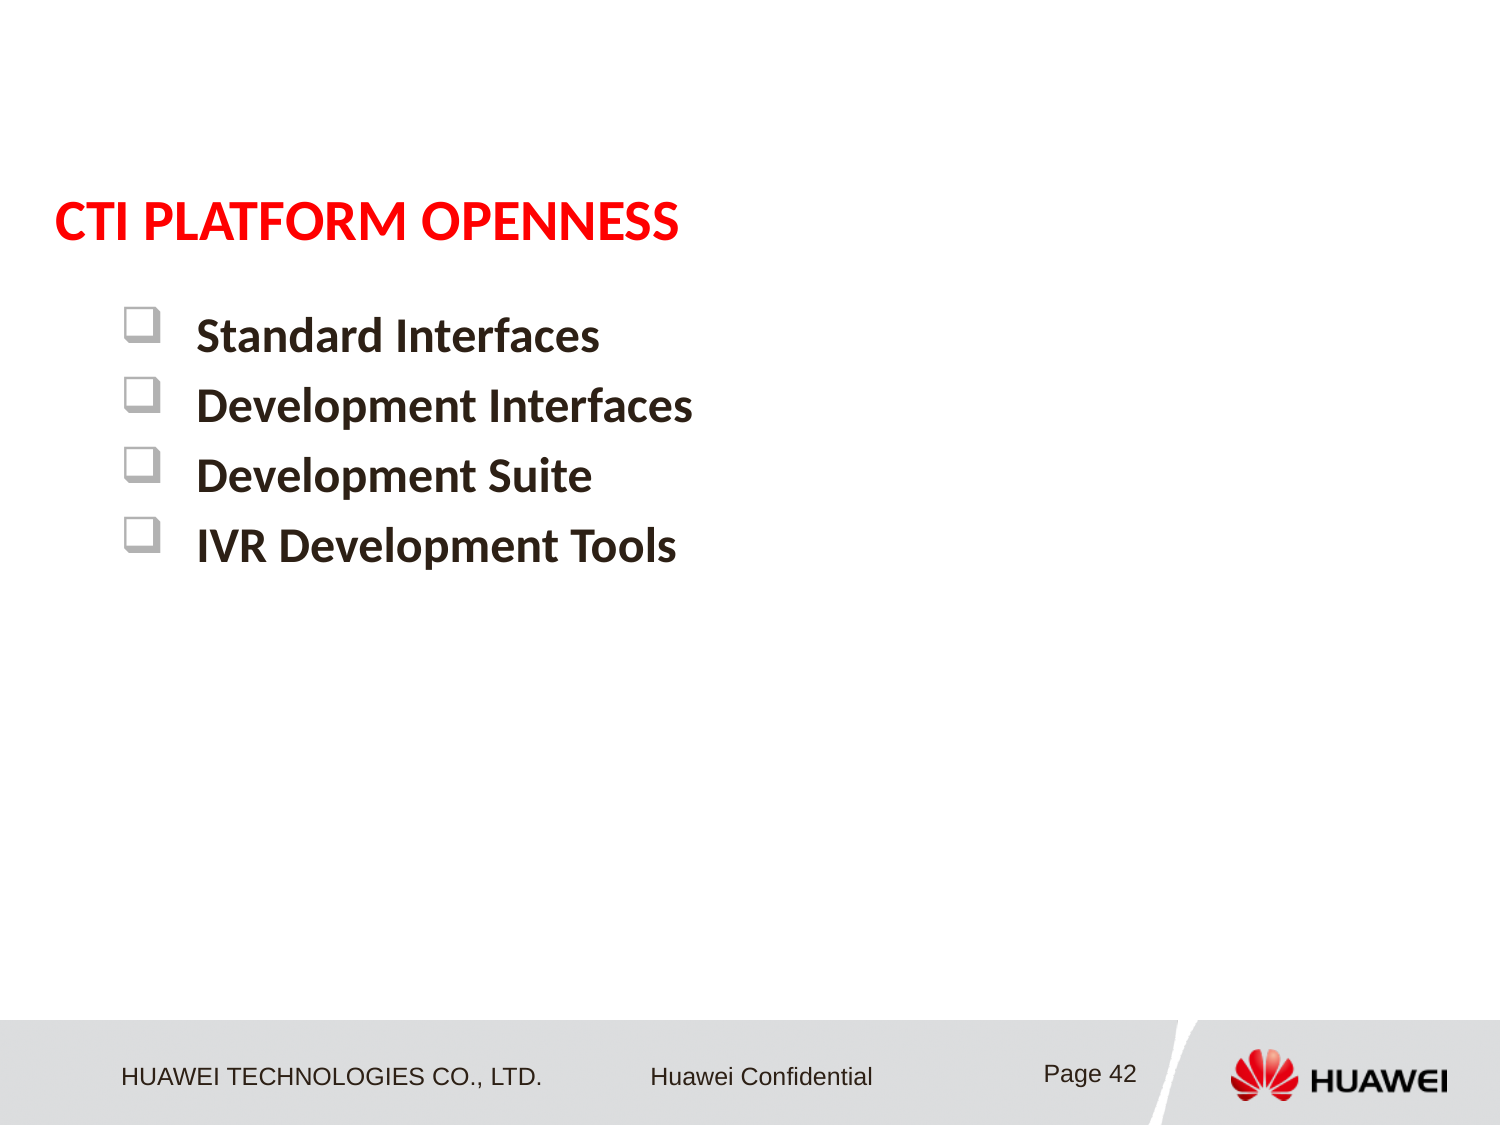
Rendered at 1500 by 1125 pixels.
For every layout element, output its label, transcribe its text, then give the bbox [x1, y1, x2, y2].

text_box CTI PLATFORM OPENNESS [40, 174, 848, 260]
picture [0, 1020, 1500, 1125]
text_box Standard Interfaces Development Interfaces Development Suite IVR Development Tools [107, 225, 1408, 914]
slide_number Page 42 [1043, 1062, 1388, 1125]
